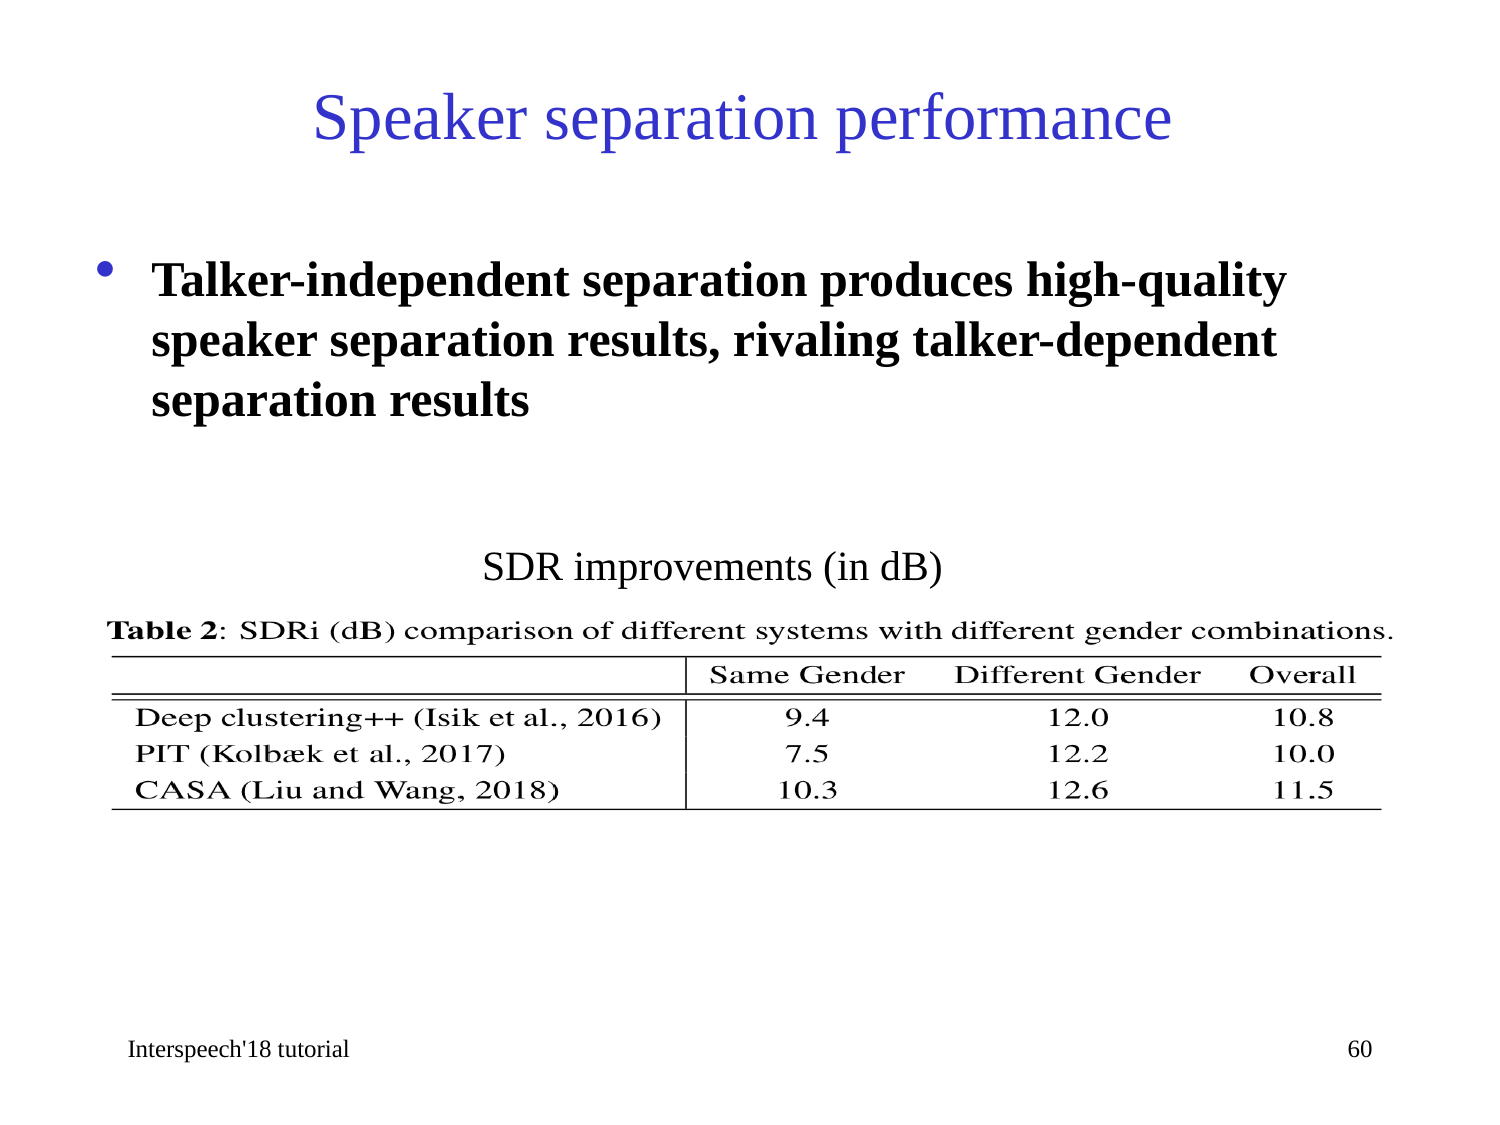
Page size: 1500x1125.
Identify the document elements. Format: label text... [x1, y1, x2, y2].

slide_number 60 [1074, 1024, 1388, 1101]
list Talker-independent separation produces high-quality speaker separation results, rivaling talker-dependent separation results [80, 238, 1408, 502]
slide_number Interspeech'18 tutorial [112, 1024, 426, 1101]
text_box SDR improvements (in dB) [467, 541, 959, 596]
picture [79, 603, 1408, 835]
title Speaker separation performance [87, 62, 1400, 163]
